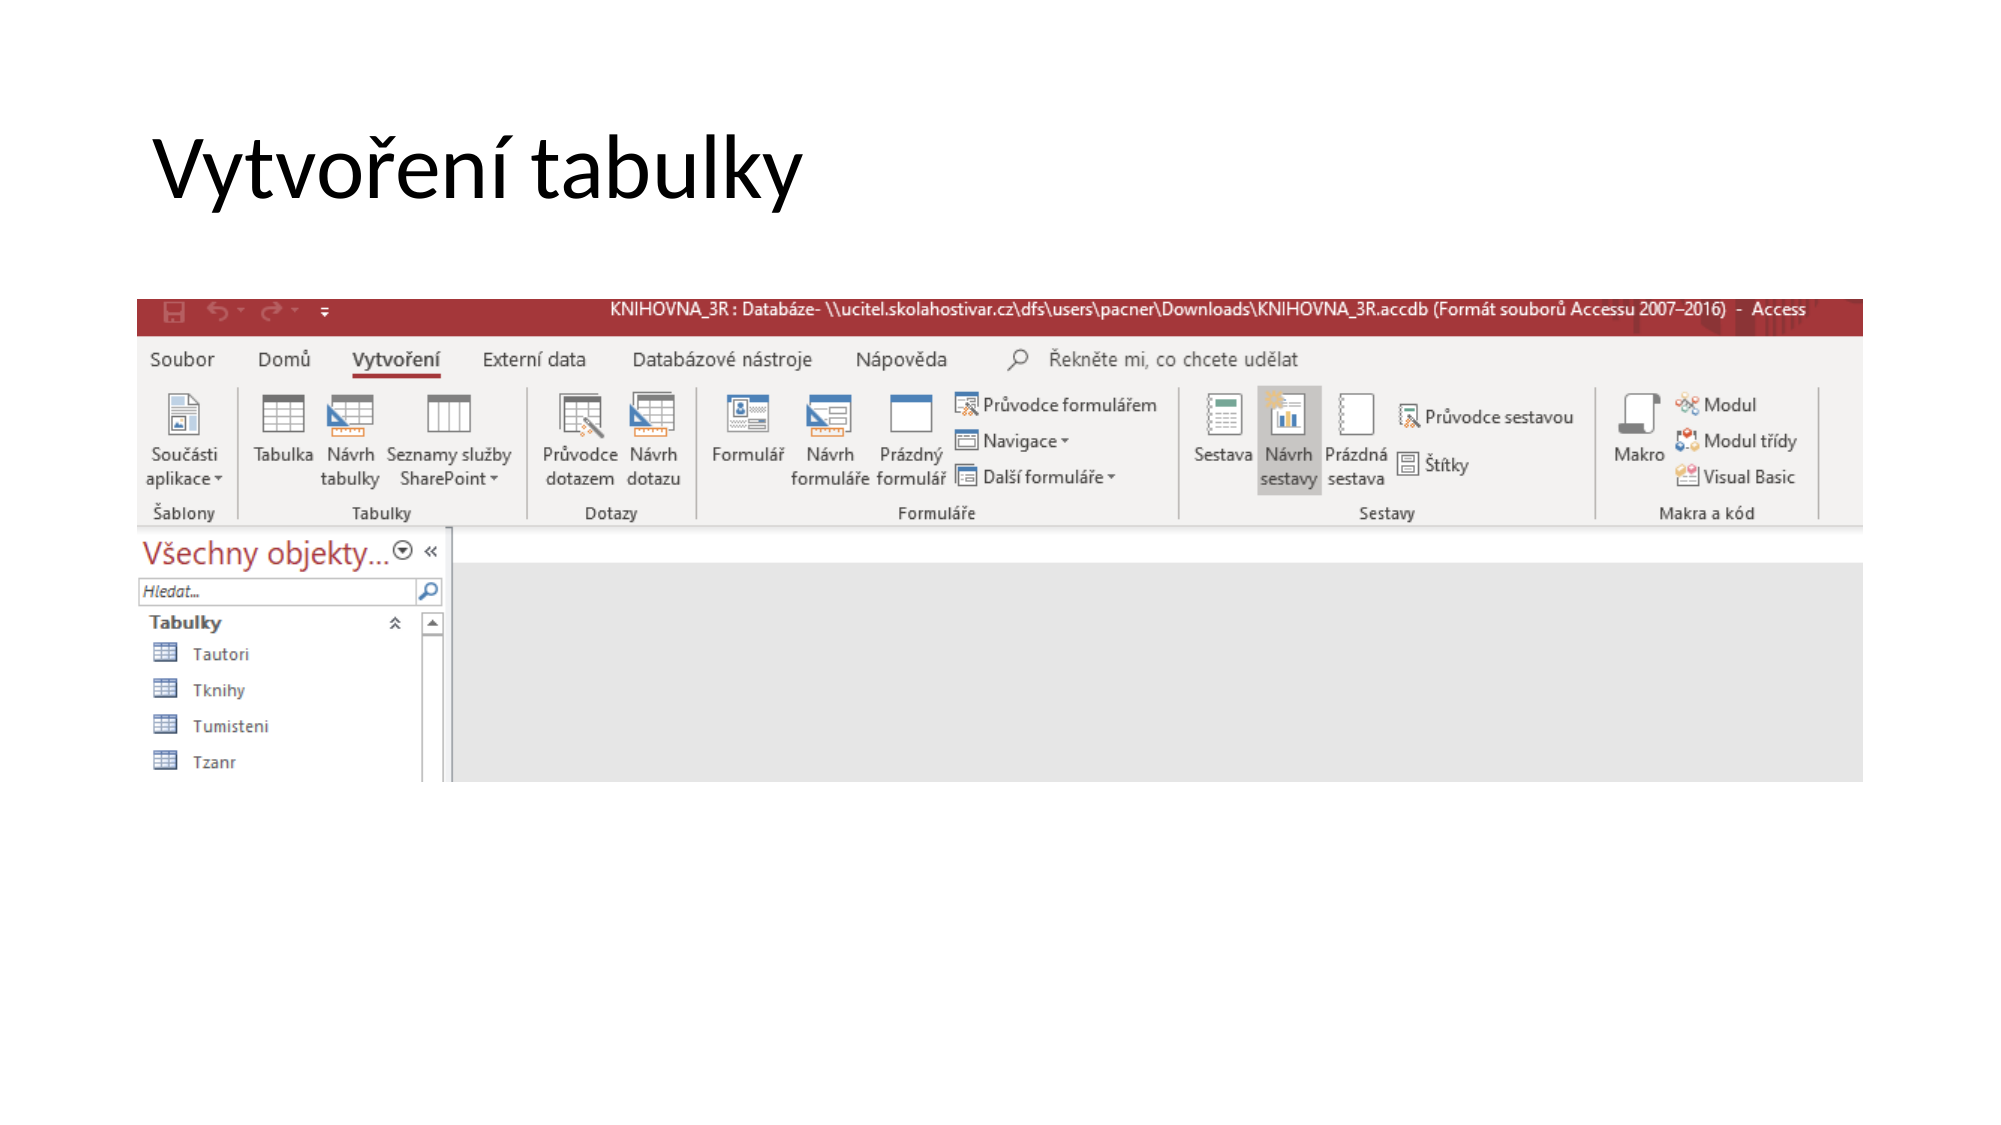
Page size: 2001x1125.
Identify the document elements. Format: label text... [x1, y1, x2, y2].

title Vytvoření tabulky [137, 59, 1863, 278]
picture [137, 299, 1863, 782]
